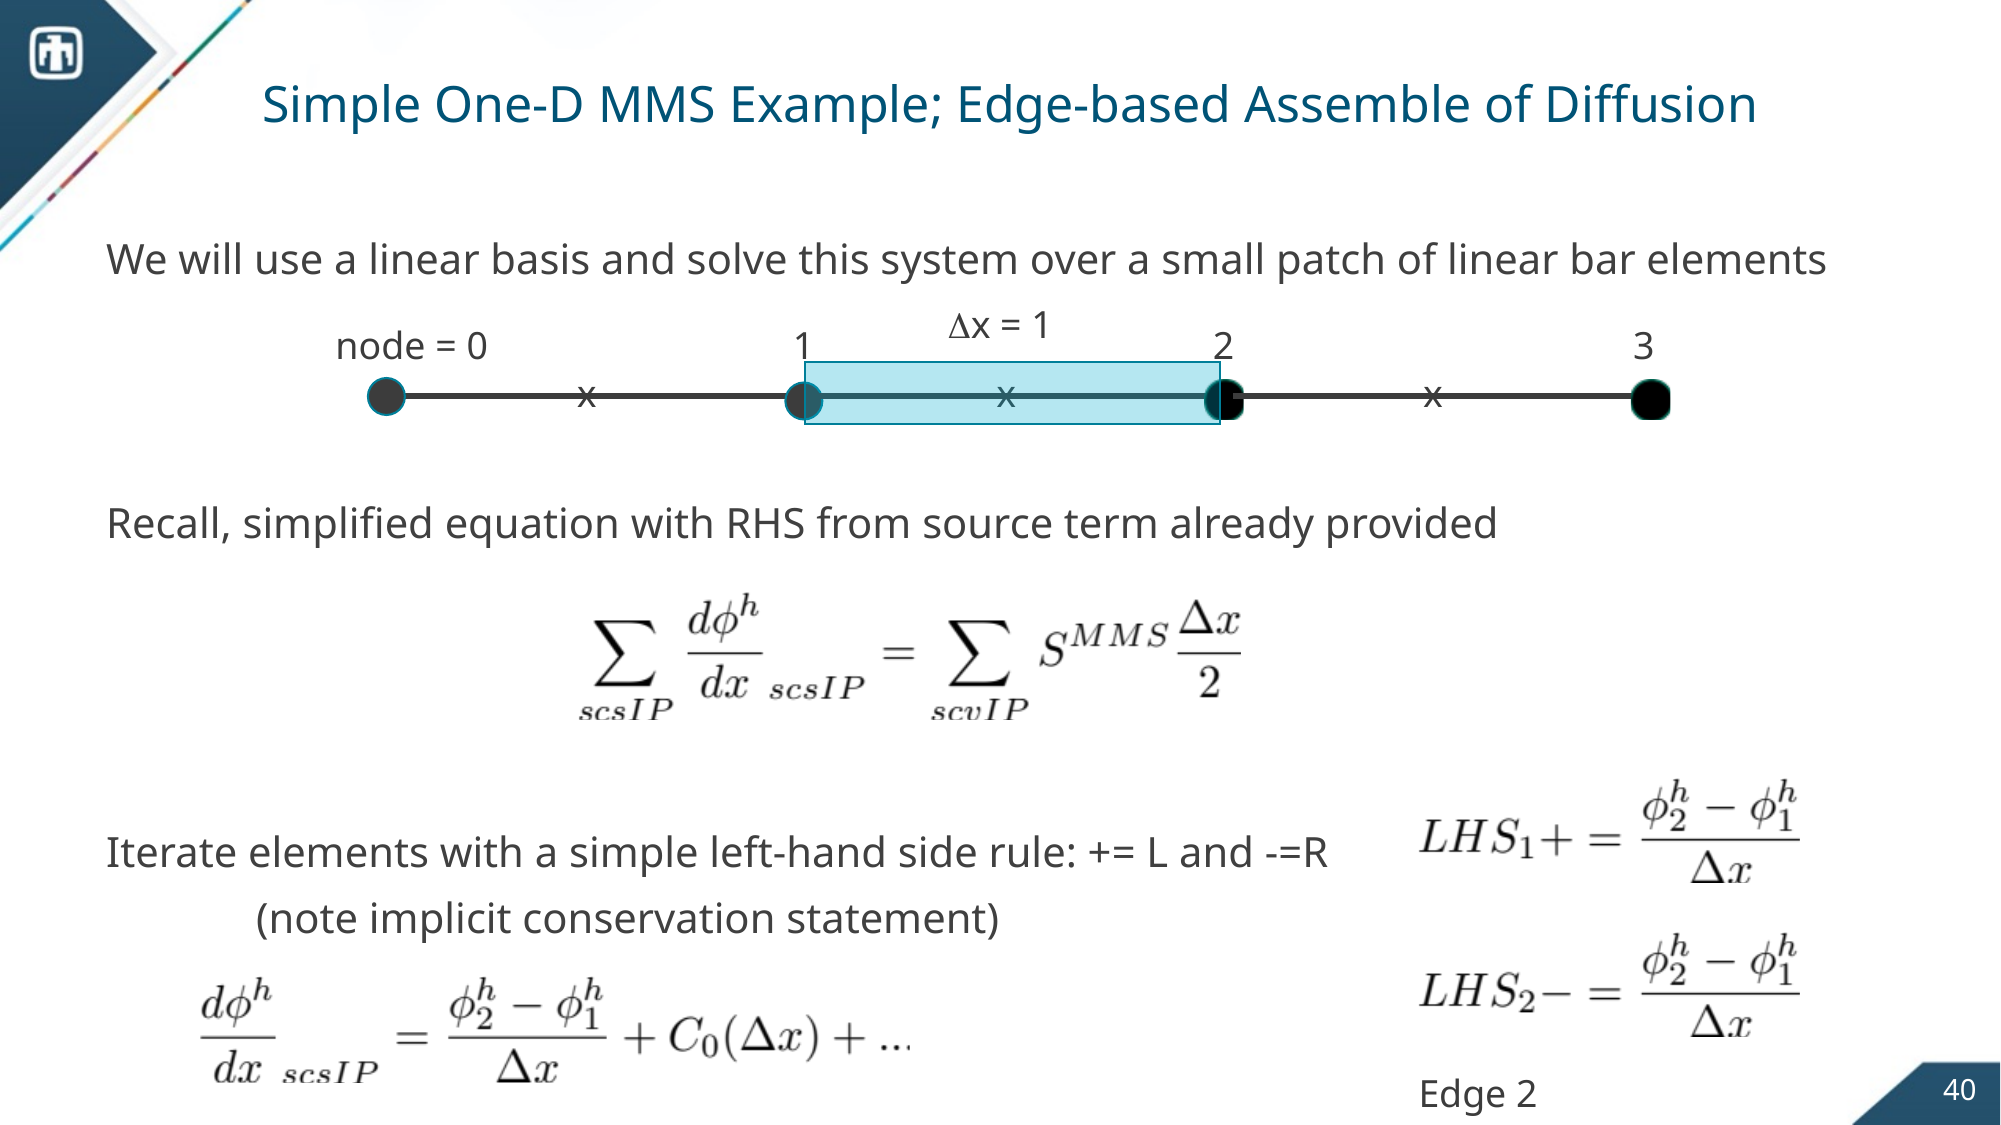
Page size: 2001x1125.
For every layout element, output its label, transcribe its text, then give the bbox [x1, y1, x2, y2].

title Simple One-D MMS Example; Edge-based Assemble of Diffusion [262, 42, 1919, 170]
slide_number 40 [1919, 1061, 2000, 1122]
picture [0, 0, 2001, 1125]
list We will use a linear basis and solve this system over a small patch of linear bar elements Recall, simplified equation with RHS from source term already provided Iterate elements with a simple left-hand side rule: += L and -=R (note implicit conservation statement) [106, 231, 1919, 988]
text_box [323, 293, 1671, 424]
